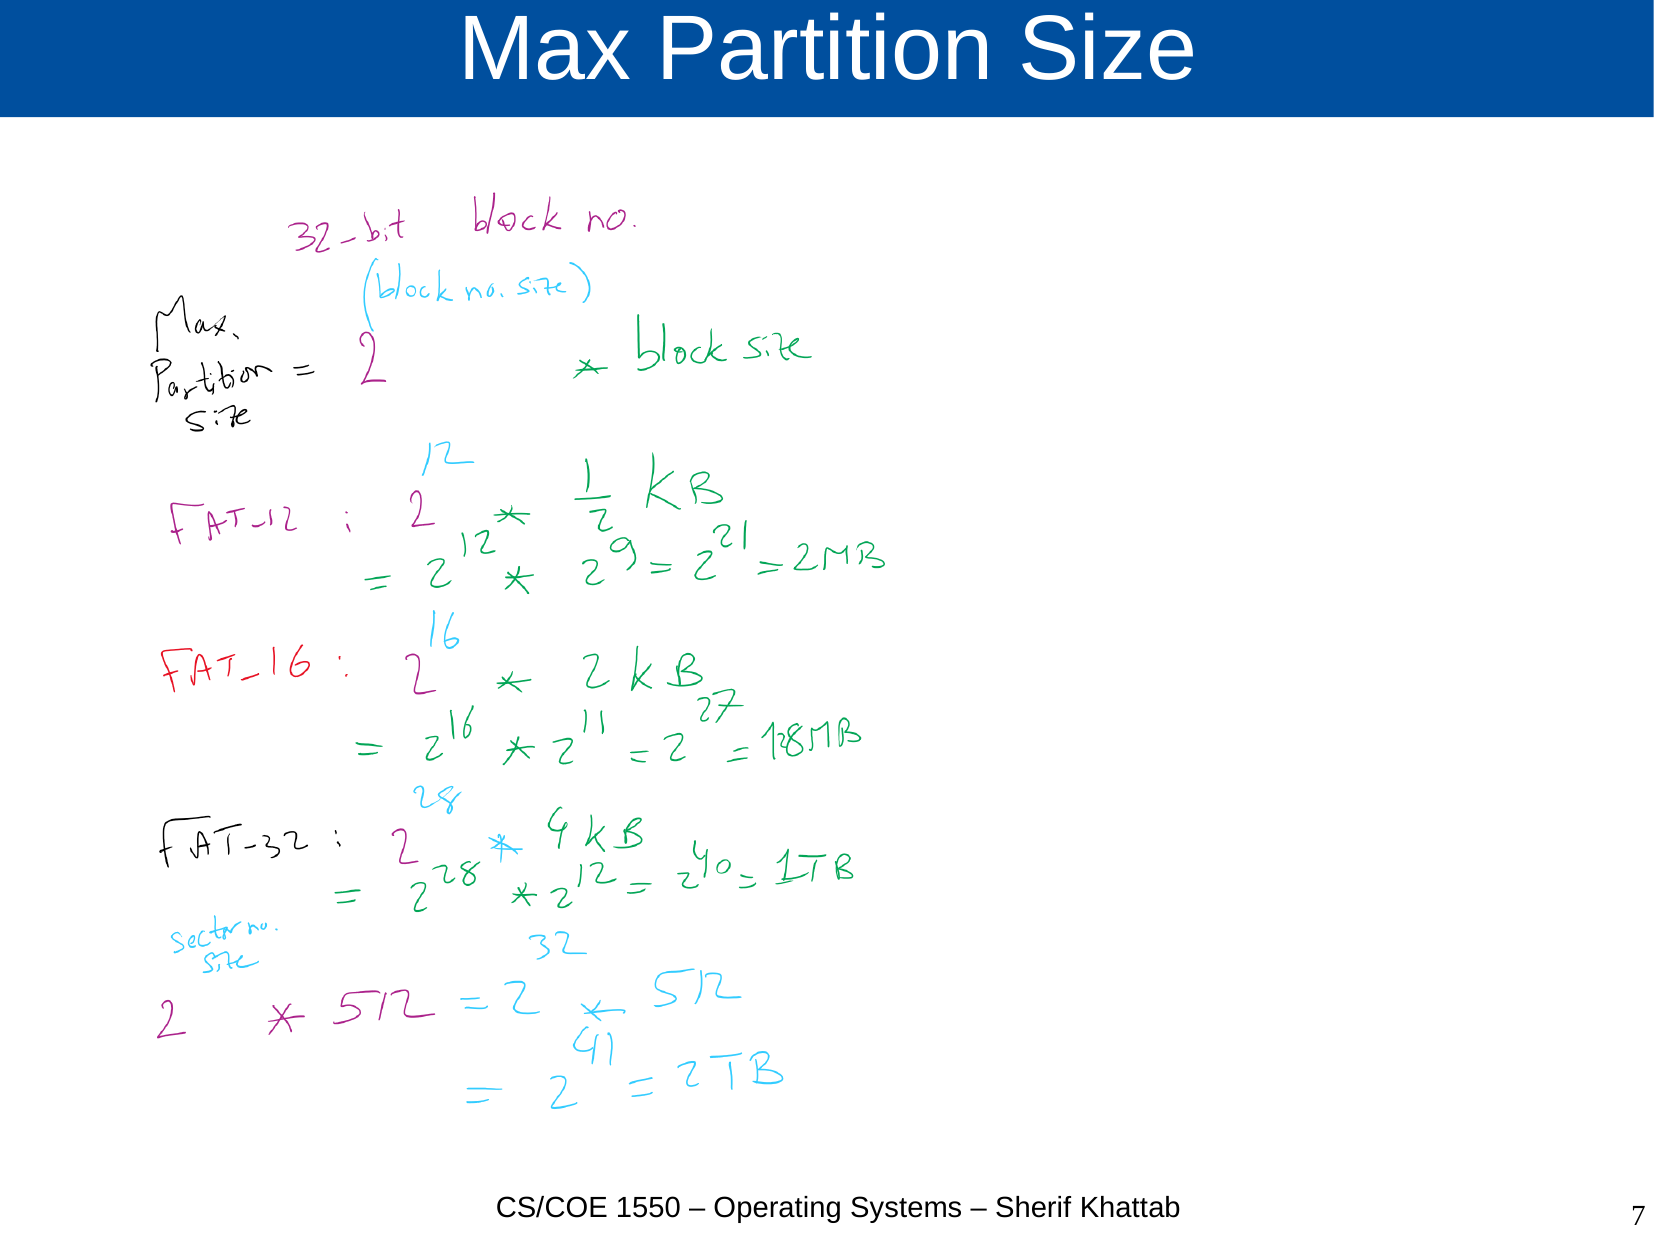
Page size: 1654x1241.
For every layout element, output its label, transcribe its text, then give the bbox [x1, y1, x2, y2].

picture [146, 188, 1534, 1113]
footer CS/COE 1550 – Operating Systems – Sherif Khattab [460, 1190, 1217, 1241]
slide_number 7 [1265, 1198, 1647, 1241]
title Max Partition Size [0, 0, 1654, 118]
